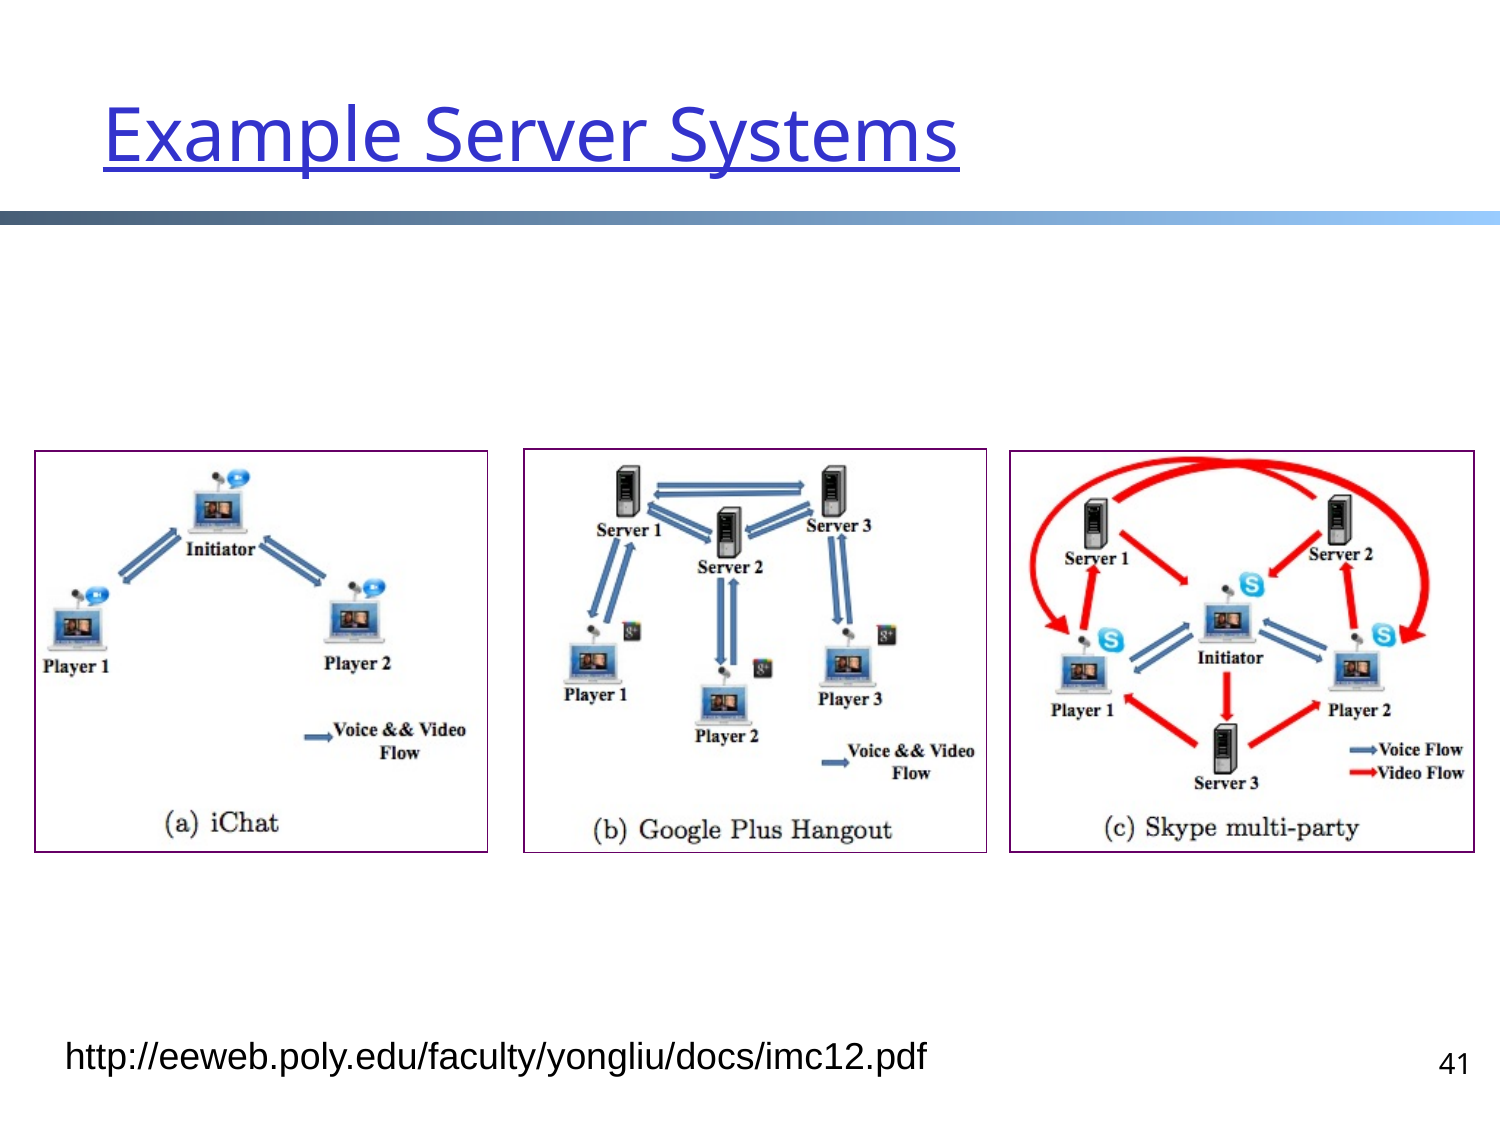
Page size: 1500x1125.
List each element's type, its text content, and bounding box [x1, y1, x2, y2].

slide_number 41 [838, 1037, 1488, 1113]
text_box [1424, 212, 1428, 224]
picture [35, 451, 488, 852]
text_box http://eeweb.poly.edu/faculty/yongliu/docs/imc12.pdf [49, 1024, 1400, 1085]
title Example Server Systems [87, 37, 1363, 225]
picture [1010, 451, 1474, 852]
picture [524, 449, 986, 852]
